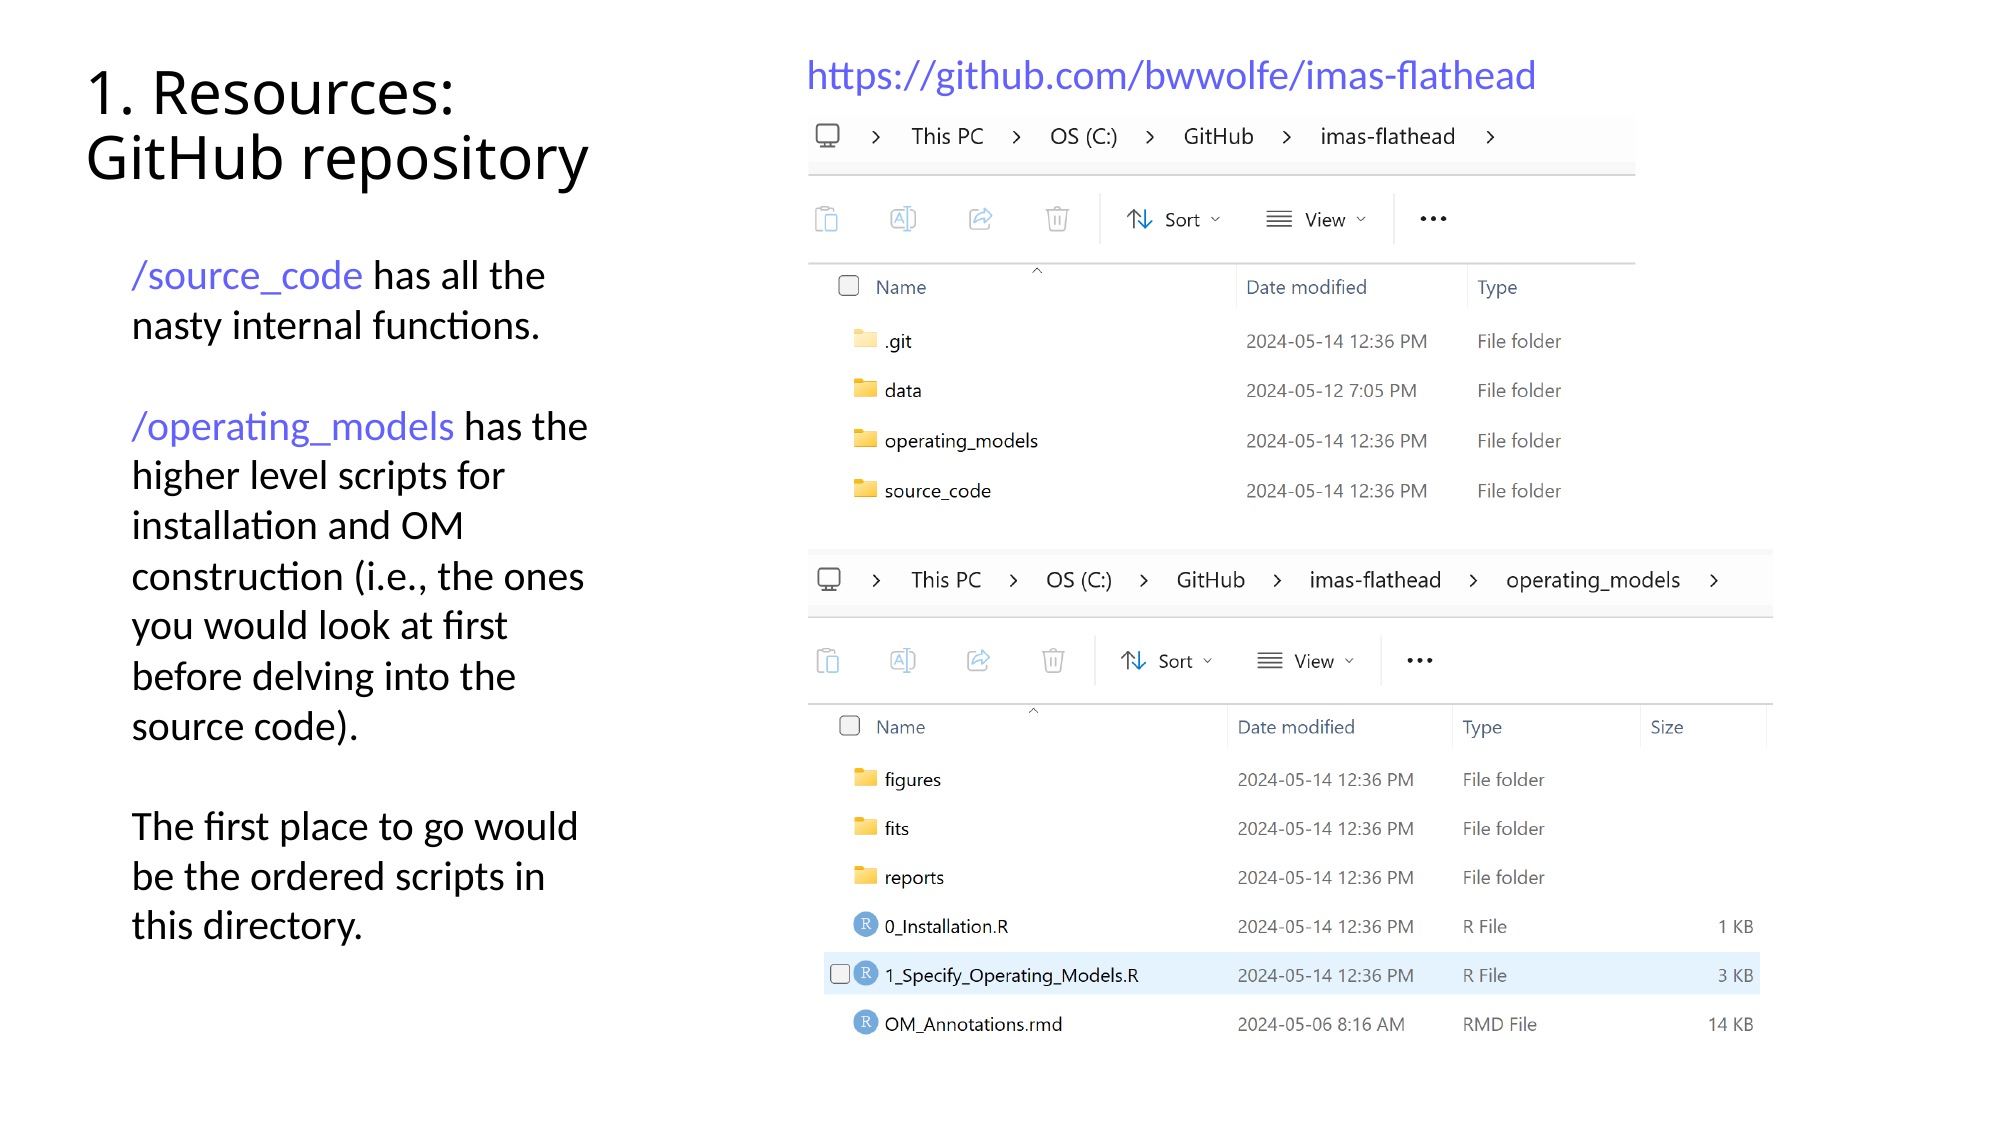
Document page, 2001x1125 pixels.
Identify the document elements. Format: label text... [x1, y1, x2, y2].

title 1. Resources: GitHub repository [70, 55, 654, 201]
text_box https://github.com/bwwolfe/imas-flathead [791, 40, 1792, 105]
picture [808, 115, 1636, 513]
picture [808, 549, 1773, 1085]
text_box /source_code has all the nasty internal functions. /operating_models has the higher level scripts for installation and OM construction (i.e., the ones you would look at first before delving into the source code). The first place to go would be the ordered scripts in this directory. [116, 240, 631, 956]
